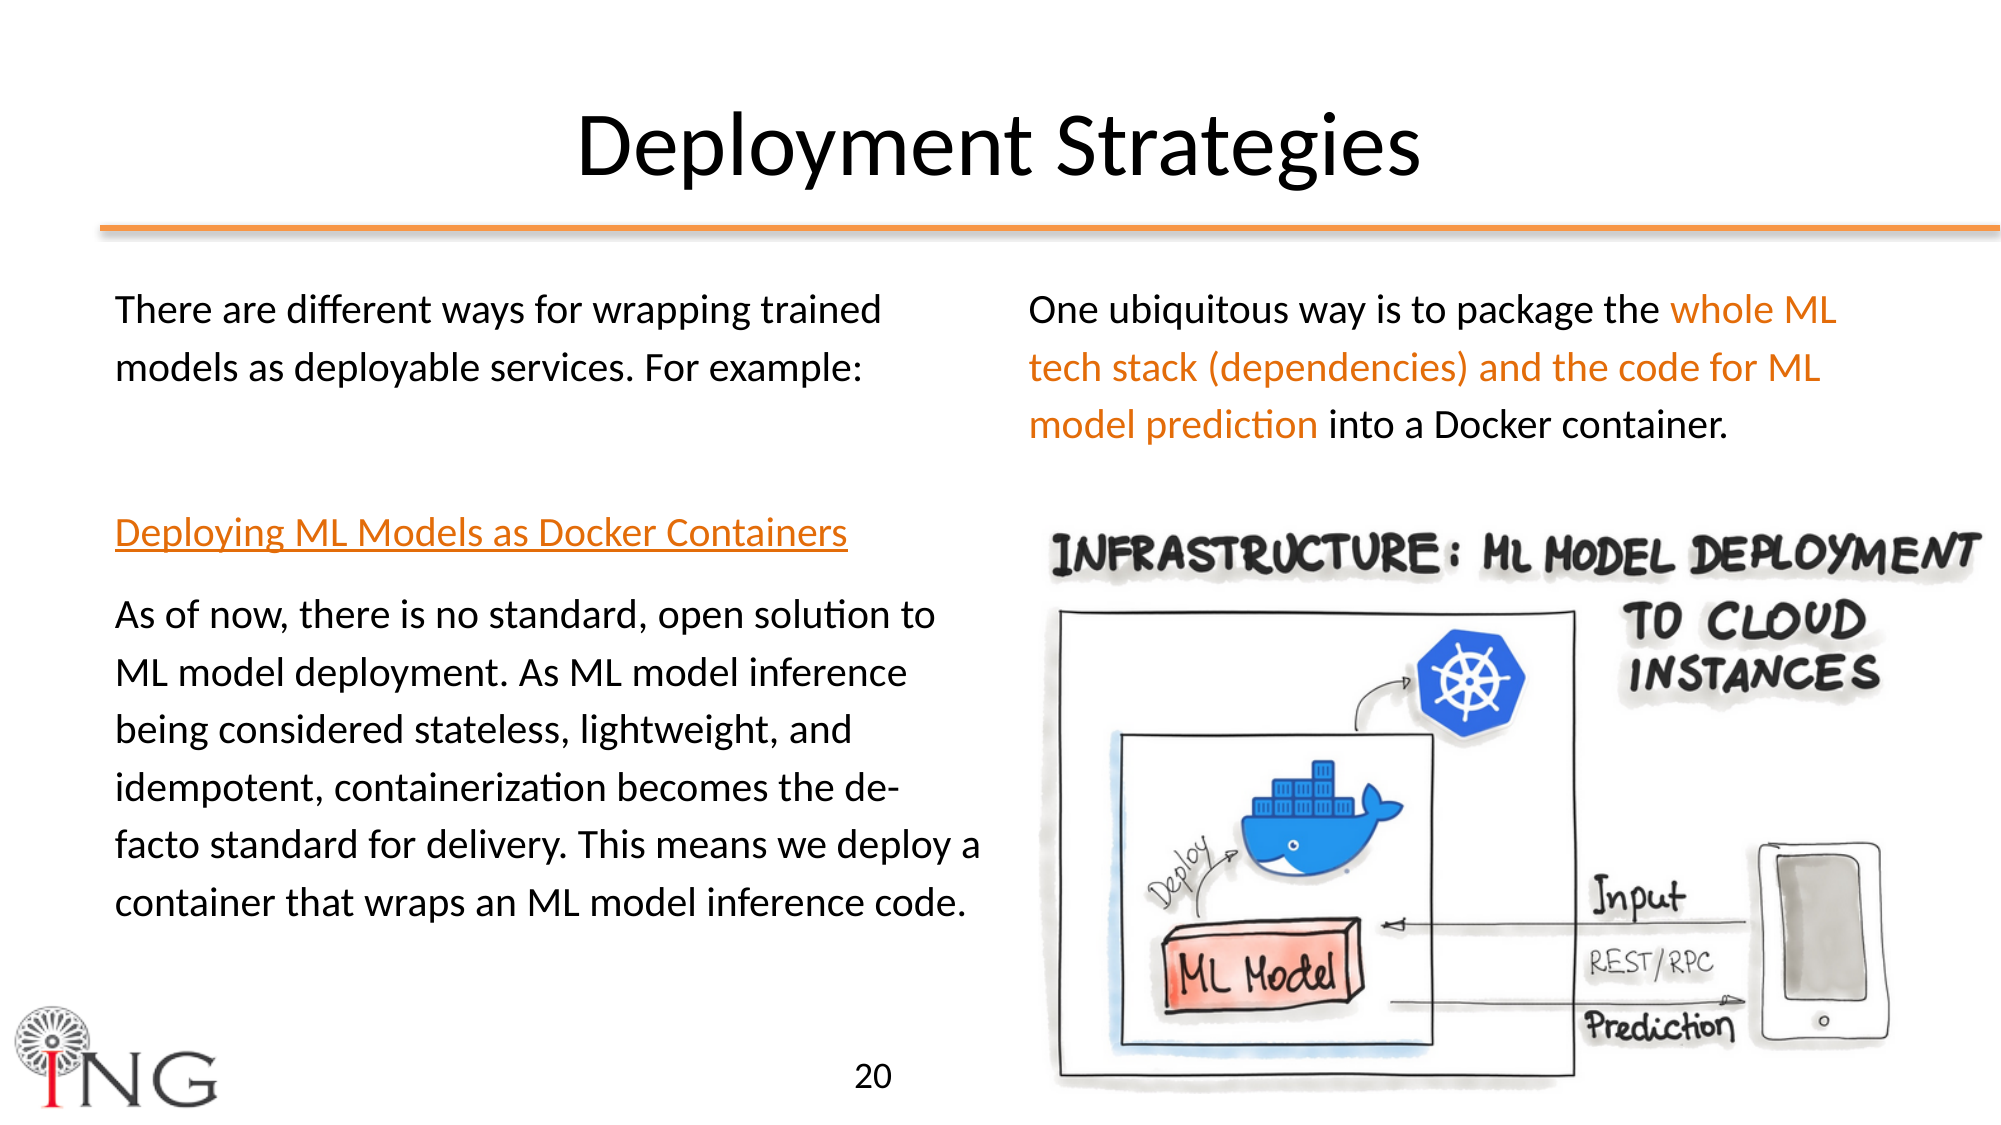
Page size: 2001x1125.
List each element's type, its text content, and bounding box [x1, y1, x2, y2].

picture [1038, 508, 1986, 1094]
text_box Deployment Strategies [99, 45, 1900, 233]
list One ubiquitous way is to package the whole ML tech stack (dependencies) and the code for ML model prediction into a Docker container. [1013, 266, 1914, 1010]
slide_number ‹#› [839, 1043, 1900, 1104]
picture [0, 987, 244, 1125]
list There are different ways for wrapping trained models as deployable services. For example: Deploying ML Models as Docker Containers As of now, there is no standard, open solution to ML model deployment. As ML model inference being considered stateless, lightweight, and idempotent, containerization becomes the de-facto standard for delivery. This means we deploy a container that wraps an ML model inference code. [99, 266, 1000, 1010]
